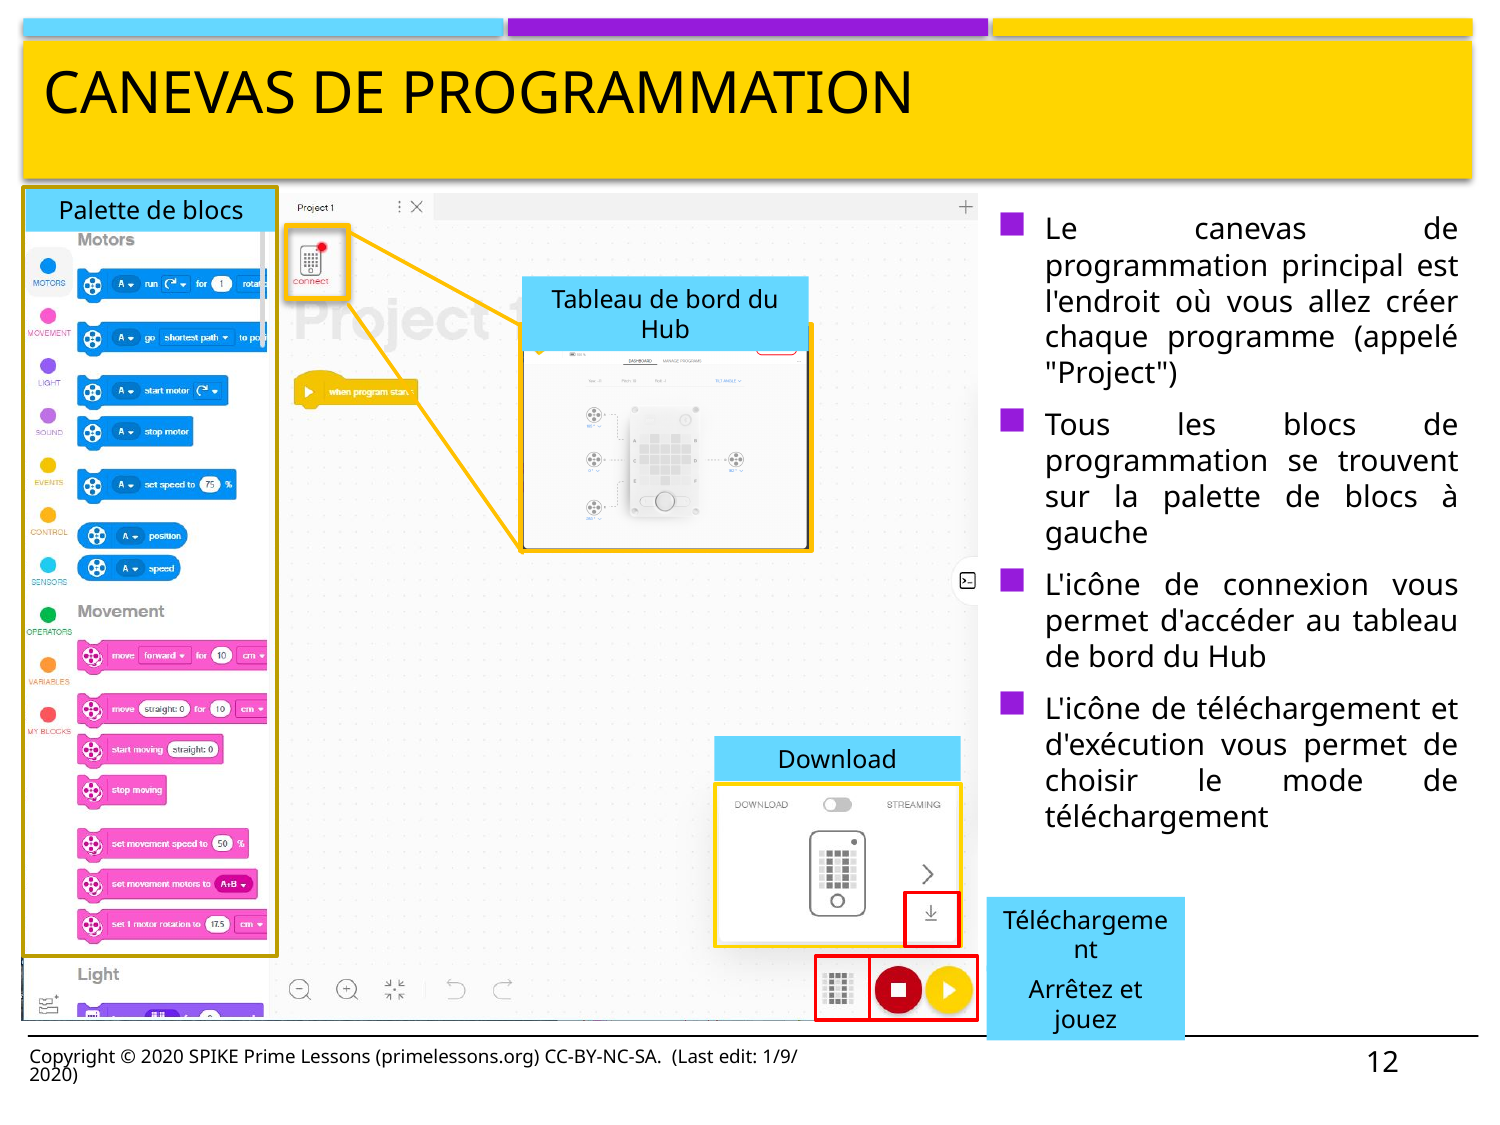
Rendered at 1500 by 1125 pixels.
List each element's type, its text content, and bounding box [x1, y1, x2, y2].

text_box Le canevas de programmation principal est l'endroit où vous allez créer chaque programme (appelé "Project") Tous les blocs de programmation se trouvent sur la palette de blocs à gauche L'icône de connexion vous permet d'accéder au tableau de bord du Hub L'icône de téléchargement et d'exécution vous permet de choisir le mode de téléchargement [986, 202, 1474, 844]
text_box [347, 304, 524, 554]
picture [522, 325, 810, 550]
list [21, 192, 978, 1021]
footer Copyright © 2020 SPIKE Prime Lessons (primelessons.org) CC-BY-NC-SA. (Last edit: 1/9/2020) [14, 1036, 814, 1097]
text_box Téléchargement [986, 896, 1185, 972]
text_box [347, 231, 523, 303]
text_box [21, 185, 279, 191]
title Canevas de programmation [28, 48, 1464, 172]
text_box Arrêtez et jouez [986, 972, 1185, 1041]
slide_number 12 [1351, 1036, 1478, 1097]
